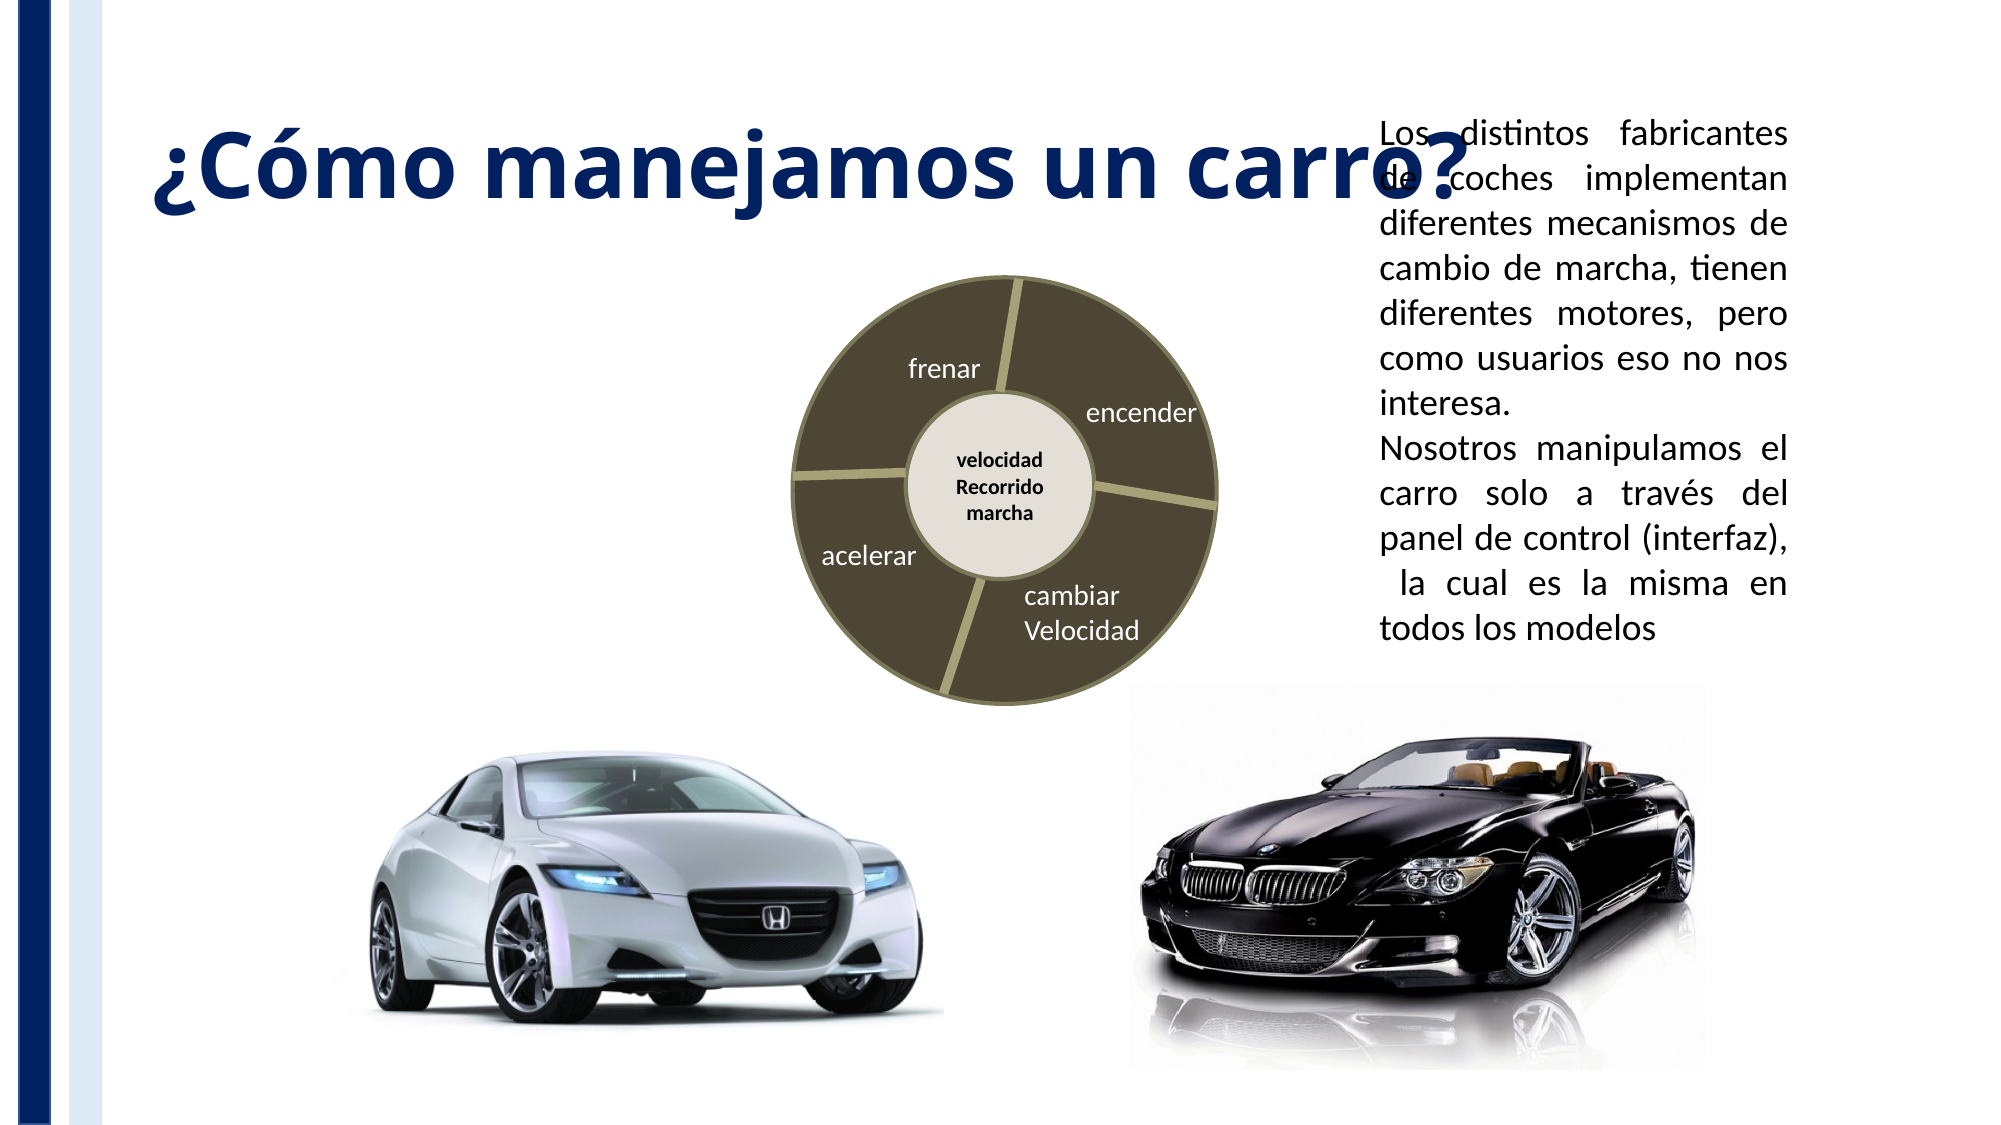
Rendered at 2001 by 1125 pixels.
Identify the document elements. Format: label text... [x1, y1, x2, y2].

picture [1129, 682, 1706, 1070]
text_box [792, 472, 906, 477]
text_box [999, 278, 1019, 392]
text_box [792, 277, 1217, 704]
title ¿Cómo manejamos un carro? [137, 59, 1863, 278]
text_box Los distintos fabricantes de coches implementan diferentes mecanismos de cambio de marcha, tienen diferentes motores, pero como usuarios eso no nos interesa. Nosotros manipulamos el carro solo a través del panel de control (interfaz), la cual es la misma en todos los modelos [1364, 100, 1804, 656]
picture [331, 709, 944, 1048]
text_box encender [1217, 385, 1227, 444]
